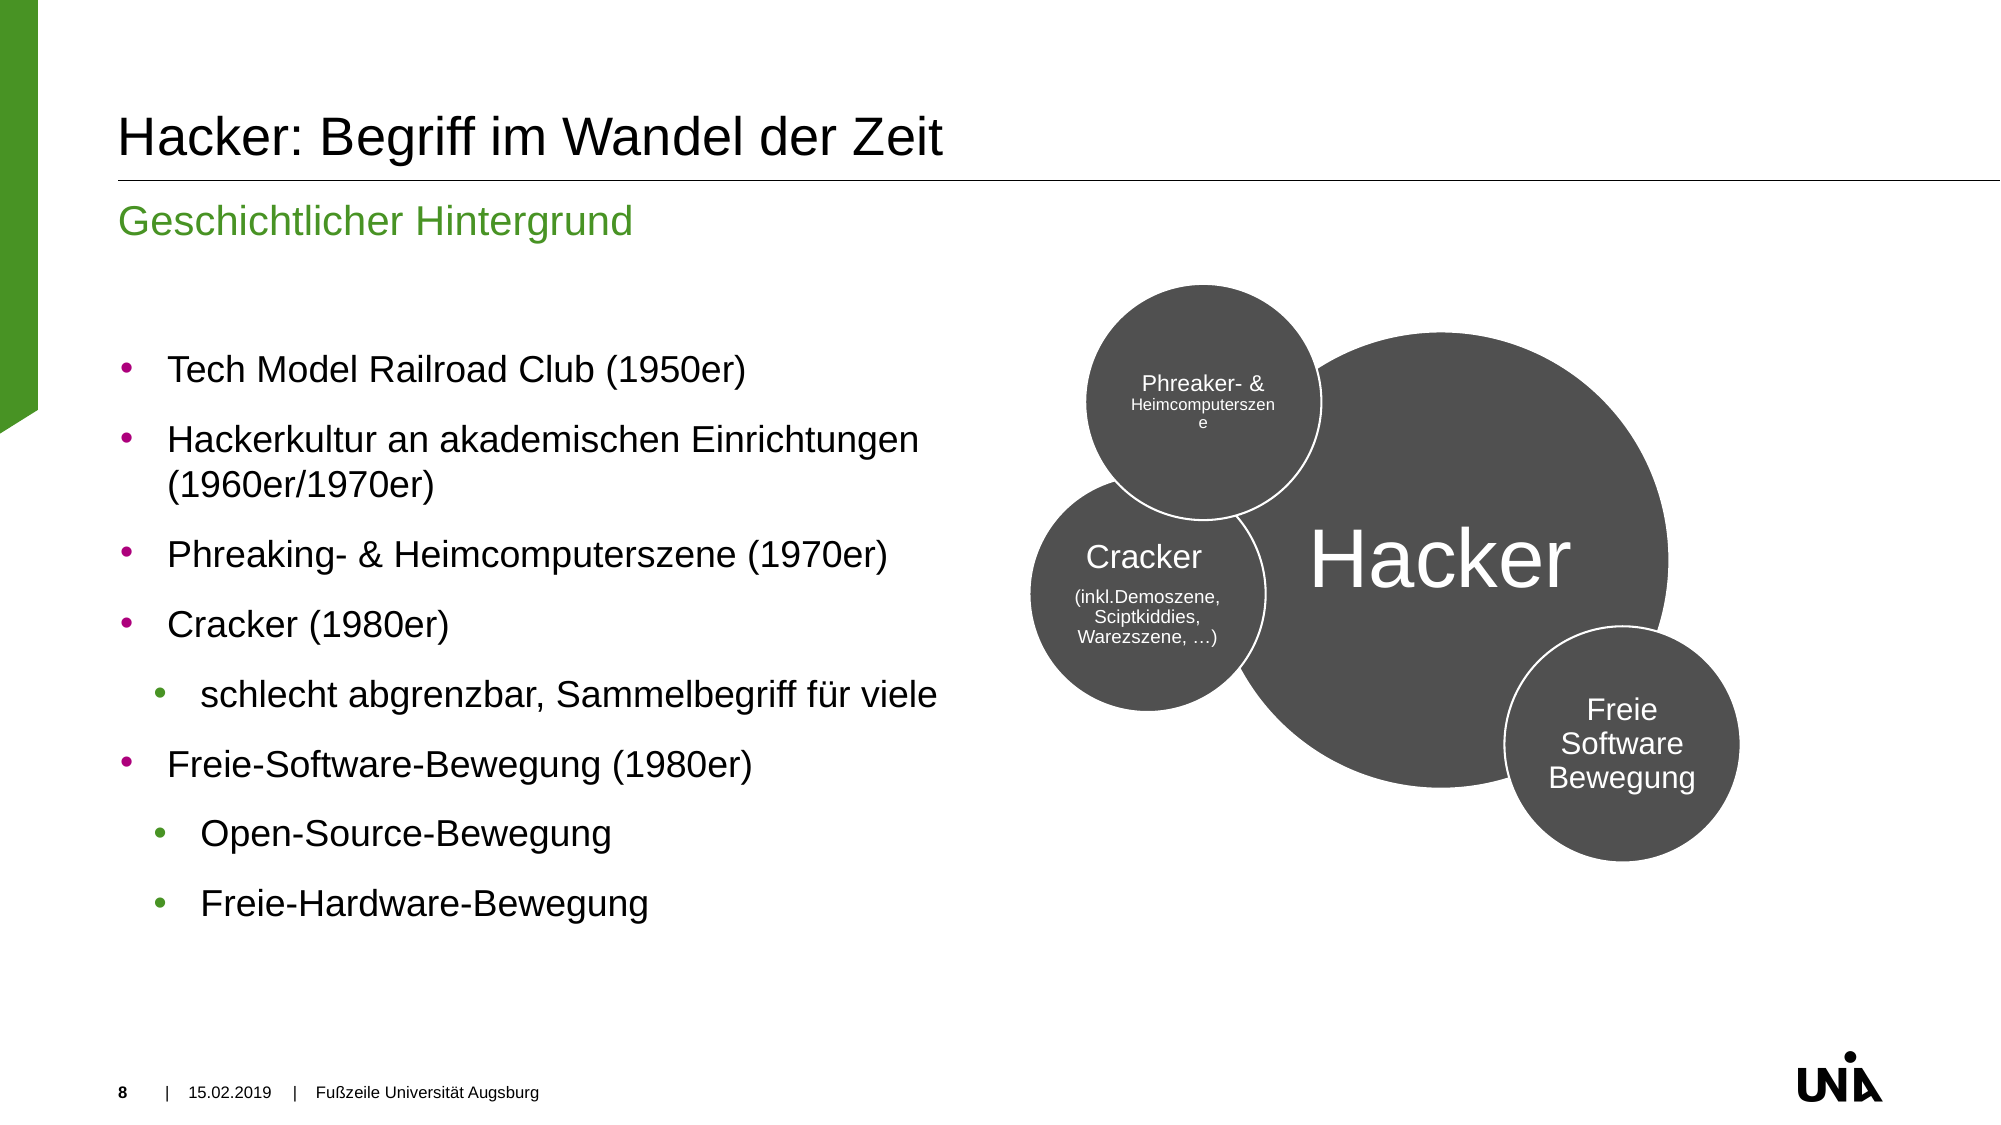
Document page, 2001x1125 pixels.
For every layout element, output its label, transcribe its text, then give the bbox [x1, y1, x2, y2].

title Hacker: Begriff im Wandel der Zeit [117, 0, 1882, 168]
slide_number 8 [118, 1066, 164, 1102]
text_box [999, 196, 1938, 1007]
footer | Fußzeile Universität Augsburg [298, 1066, 1490, 1102]
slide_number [164, 1066, 298, 1102]
subtitle Geschichtlicher Hintergrund [117, 193, 1882, 254]
list Tech Model Railroad Club (1950er) Hackerkultur an akademischen Einrichtungen (1960er/1970er) Phreaking- & Heimcomputerszene (1970er) Cracker (1980er) schlecht abgrenzbar, Sammelbegriff für viele Freie-Software-Bewegung (1980er) Open-Source-Bewegung Freie-Hardware-Bewegung [118, 274, 971, 1037]
picture [1798, 1051, 1883, 1102]
